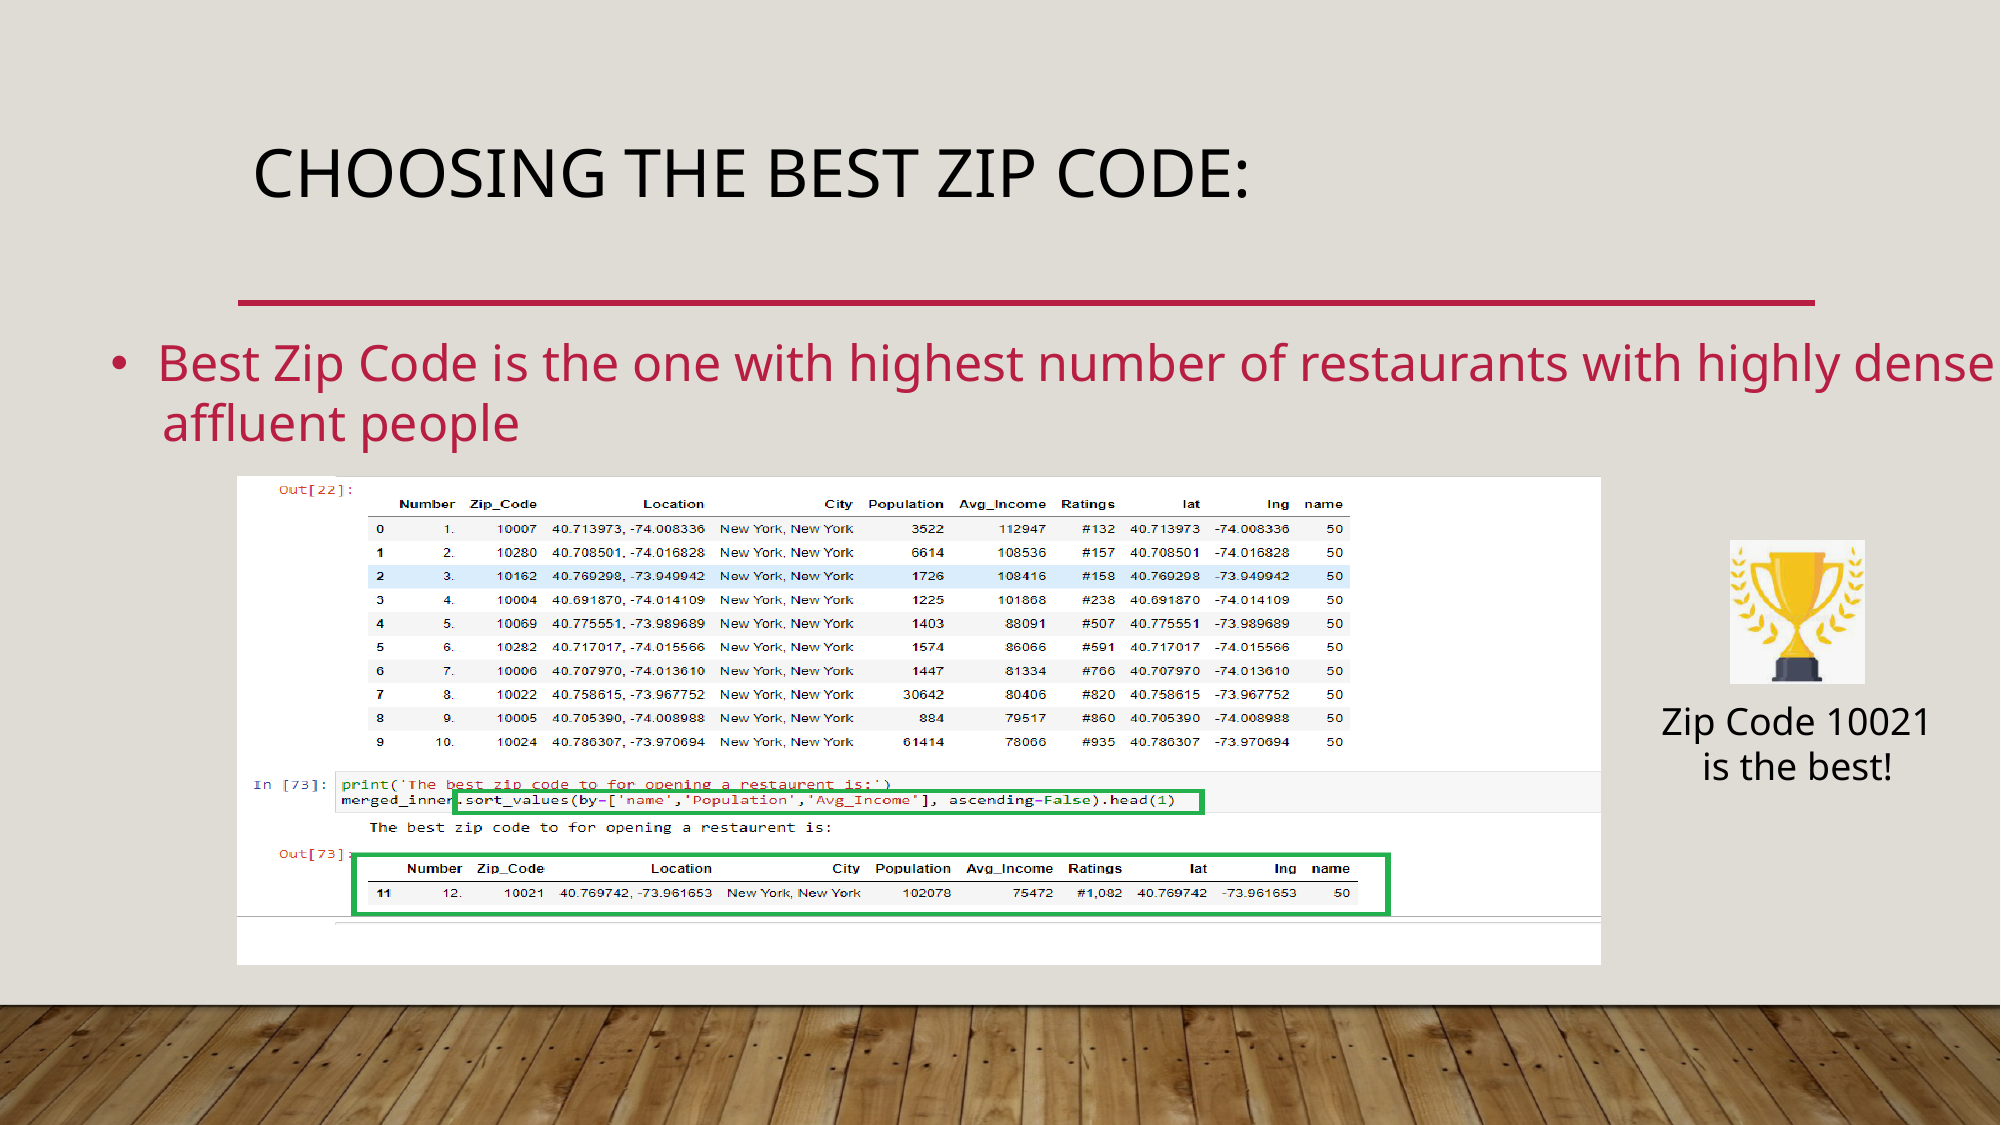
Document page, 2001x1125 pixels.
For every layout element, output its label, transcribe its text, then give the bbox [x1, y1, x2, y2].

picture [0, 1005, 2000, 1125]
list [237, 476, 1602, 965]
text_box Zip Code 10021 is the best! [1628, 690, 1967, 795]
title Choosing the best Zip Code: [237, 132, 1814, 229]
text_box Best Zip Code is the one with highest number of restaurants with highly dense affluent people [95, 324, 2000, 460]
picture [1730, 540, 1865, 684]
